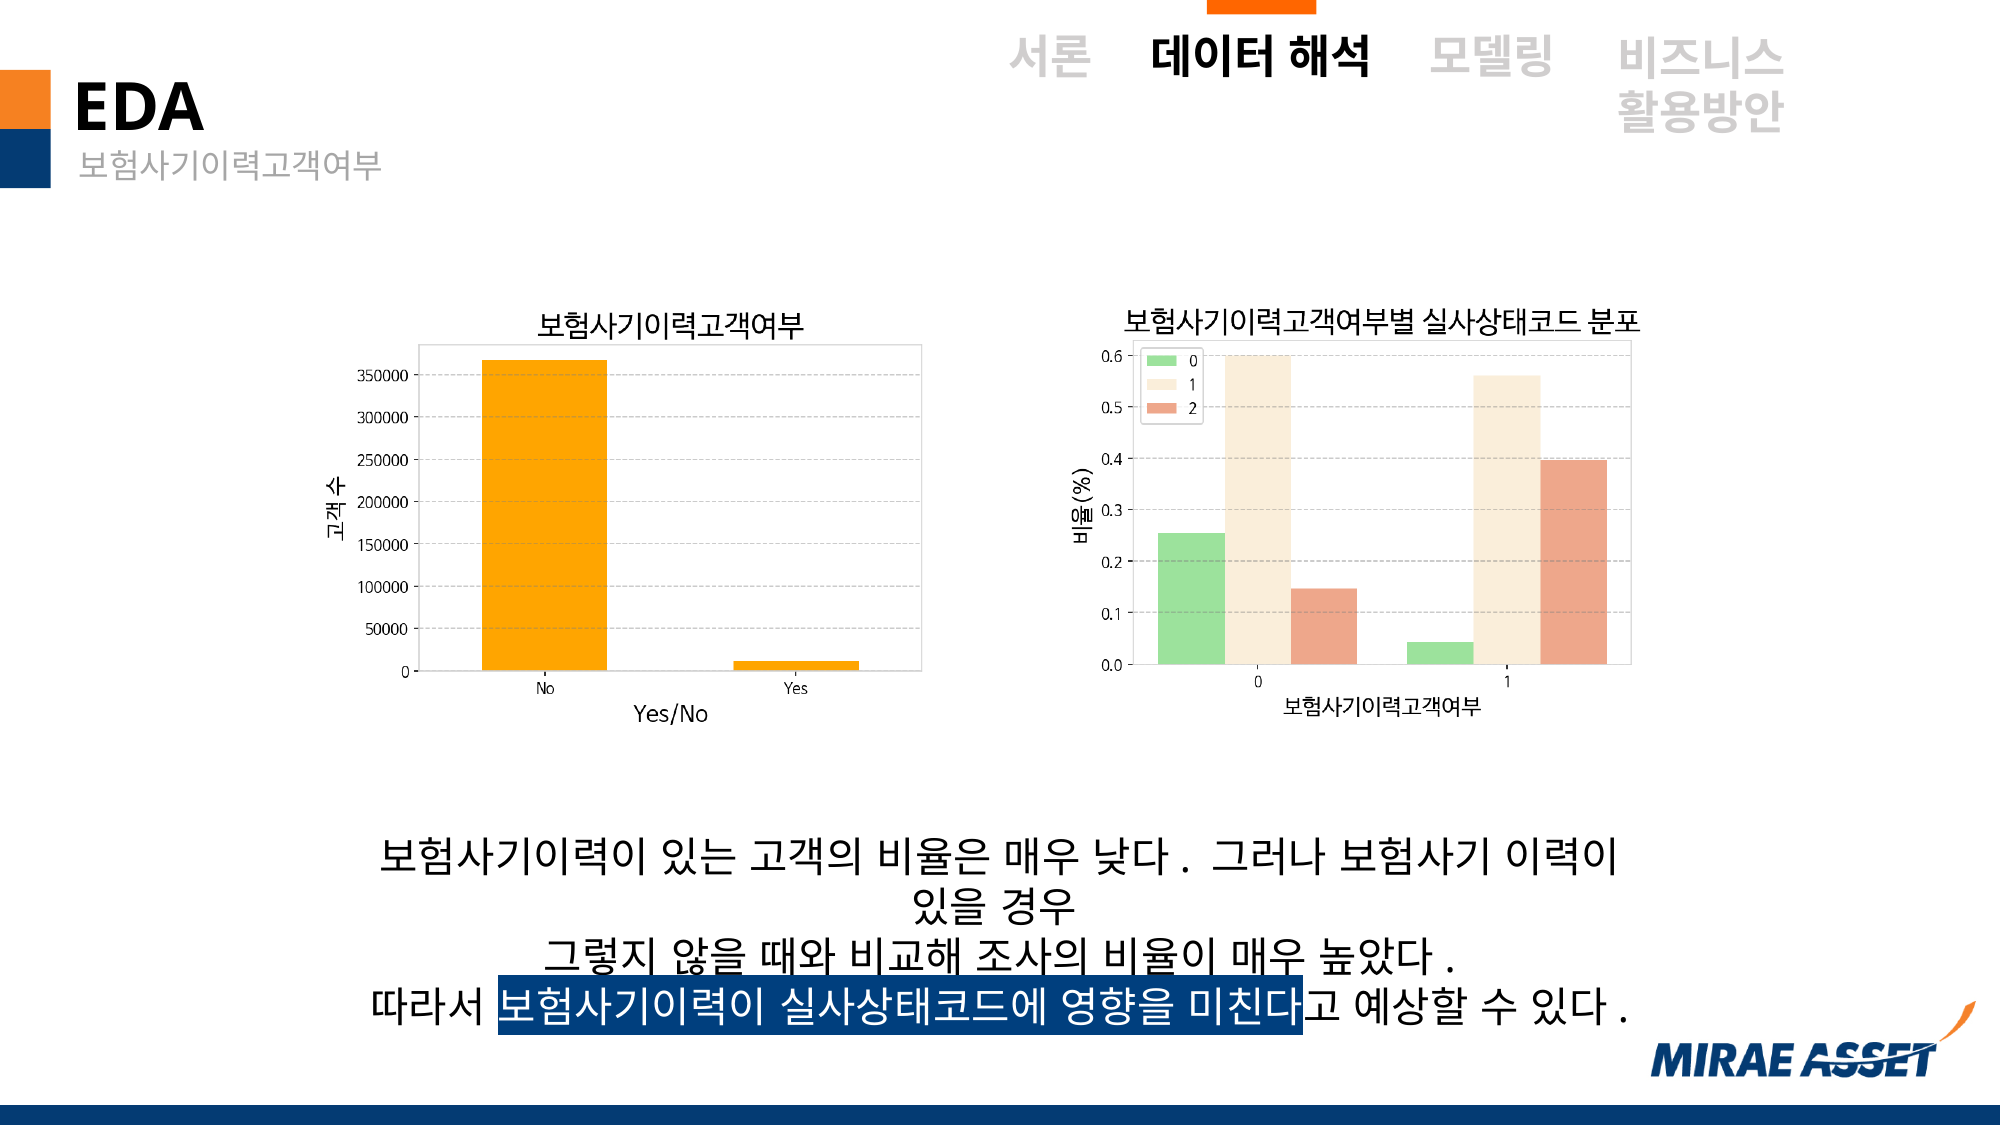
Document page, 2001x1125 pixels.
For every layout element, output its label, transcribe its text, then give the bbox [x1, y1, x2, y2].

picture [315, 301, 932, 738]
text_box 서론 [994, 20, 1108, 91]
text_box 비즈니스 활용방안 [1603, 21, 1977, 147]
text_box [1206, 0, 1317, 15]
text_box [0, 69, 51, 189]
text_box 데이터 해석 [1135, 20, 1388, 91]
text_box EDA [58, 56, 239, 151]
picture [1644, 997, 1977, 1085]
text_box 보험사기이력이 있는 고객의 비율은 매우 낮다. 그러나 보험사기 이력이 있을 경우 그렇지 않을 때와 비교해 조사의 비율이 매우 높았다. 따라서 보험사기이력이 실사상태코드에 영향을 미친다고 예상할 수 있다. [329, 823, 1671, 1039]
picture [1060, 297, 1651, 731]
text_box 모델링 [1414, 20, 1570, 91]
text_box 보험사기이력고객여부 [64, 138, 699, 193]
